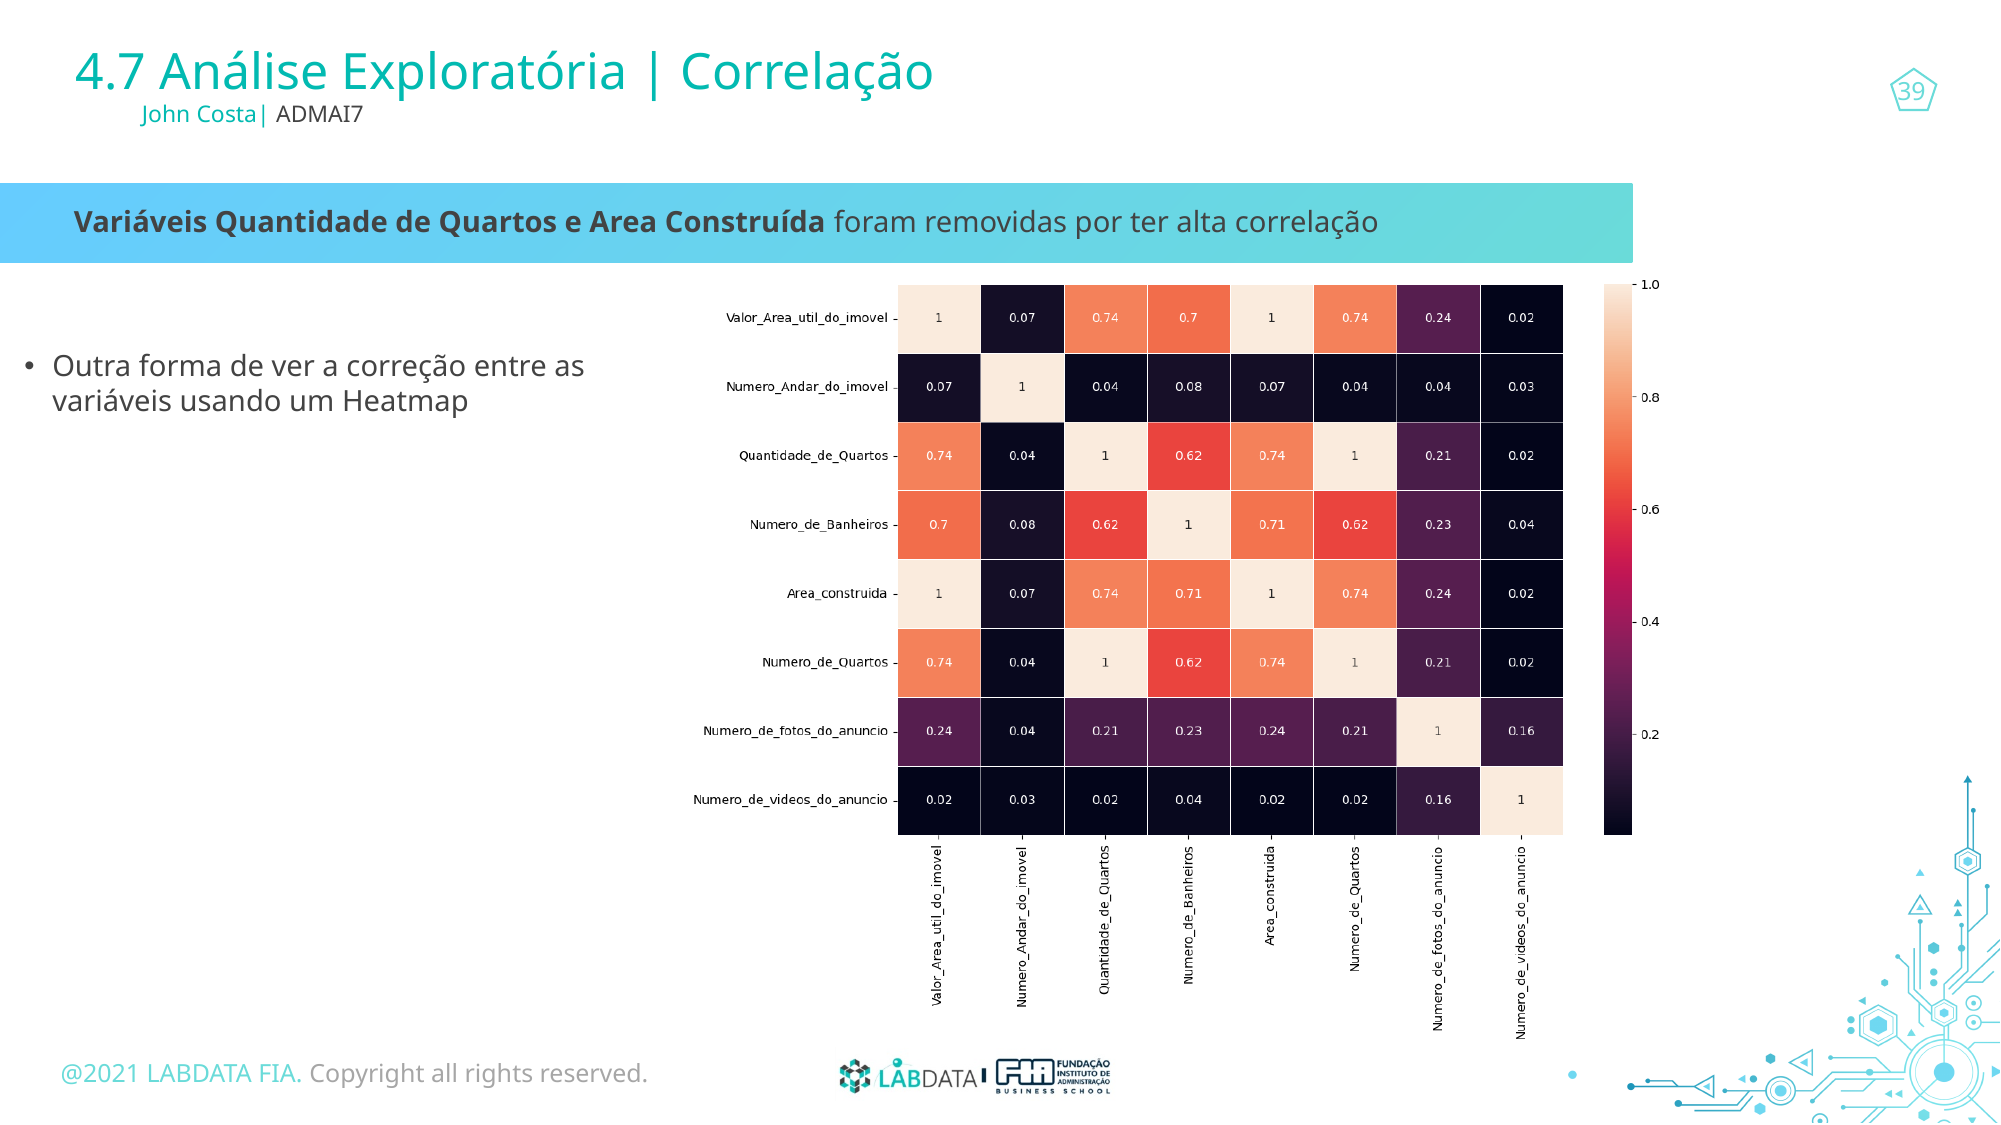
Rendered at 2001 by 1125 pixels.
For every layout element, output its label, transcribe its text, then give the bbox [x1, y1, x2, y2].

text_box Variáveis Quantidade de Quartos e Area Construída foram removidas por ter alta correlação [58, 195, 1544, 246]
text_box Outra forma de ver a correção entre as variáveis usando um Heatmap [9, 339, 684, 425]
text_box 4.7 Análise Exploratória | Correlação John Costa| ADMAI7 [60, 24, 1674, 142]
text_box 39 [1877, 62, 1941, 123]
text_box [1890, 67, 1938, 112]
text_box [0, 182, 1633, 263]
slide_number @2021 LABDATA FIA. Copyright all rights reserved. [45, 1042, 721, 1103]
picture [684, 270, 2000, 1123]
